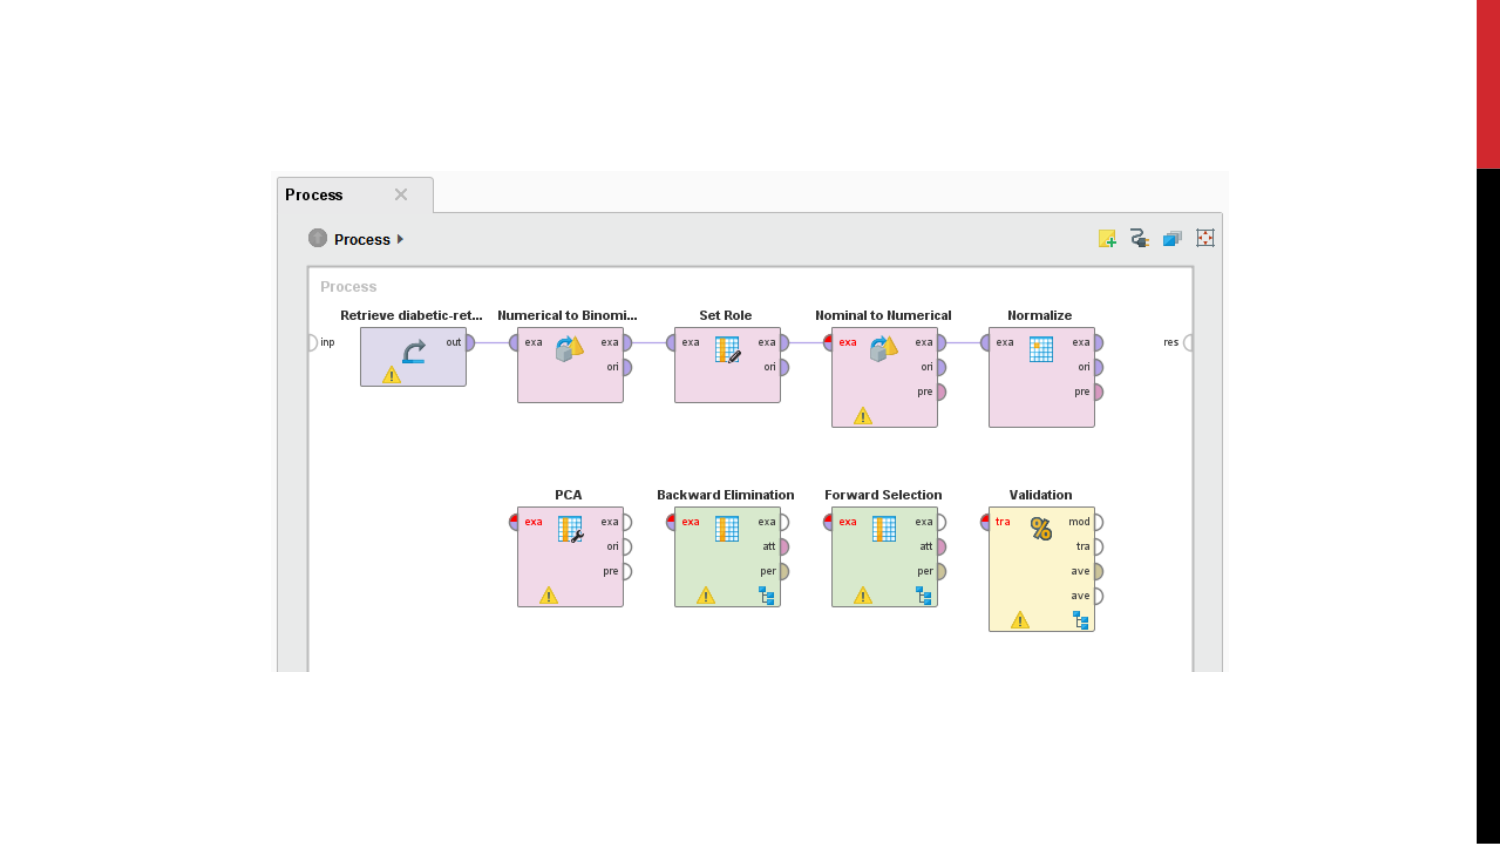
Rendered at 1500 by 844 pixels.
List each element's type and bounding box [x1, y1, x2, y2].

picture [270, 171, 1230, 673]
